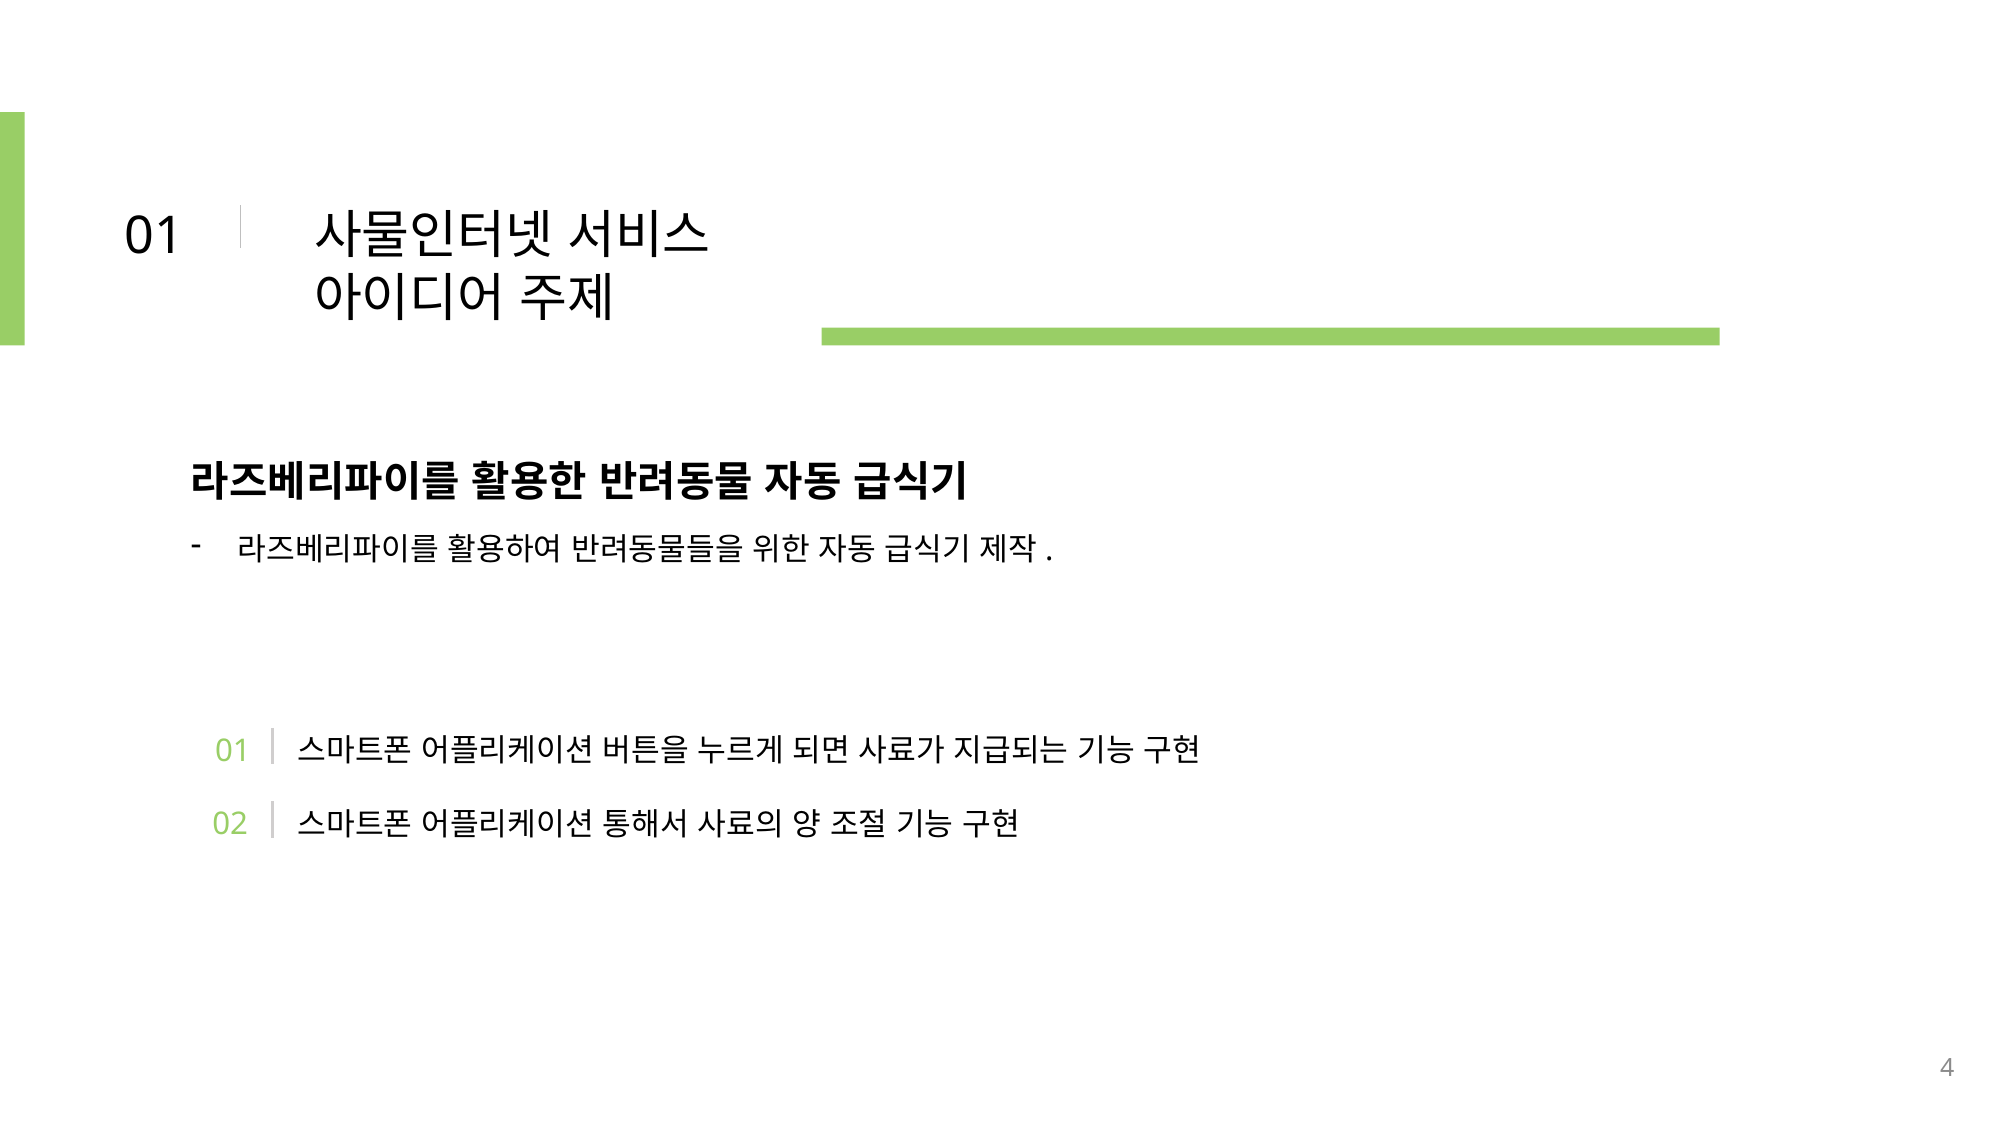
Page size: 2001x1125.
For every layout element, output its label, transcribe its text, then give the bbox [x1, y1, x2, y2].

slide_number 4 [1519, 1038, 1970, 1099]
text_box 01 [200, 722, 282, 775]
text_box 스마트폰 어플리케이션 버튼을 누르게 되면 사료가 지급되는 기능 구현 [282, 722, 1668, 775]
text_box [0, 111, 26, 346]
text_box 02 [197, 796, 283, 849]
text_box 사물인터넷 서비스 아이디어 주제 [299, 193, 770, 334]
text_box 01 [110, 193, 203, 272]
text_box [821, 326, 1721, 346]
text_box 라즈베리파이를 활용한 반려동물 자동 급식기 라즈베리파이를 활용하여 반려동물들을 위한 자동 급식기 제작. [176, 447, 1720, 620]
text_box 스마트폰 어플리케이션 통해서 사료의 양 조절 기능 구현 [283, 796, 1668, 849]
